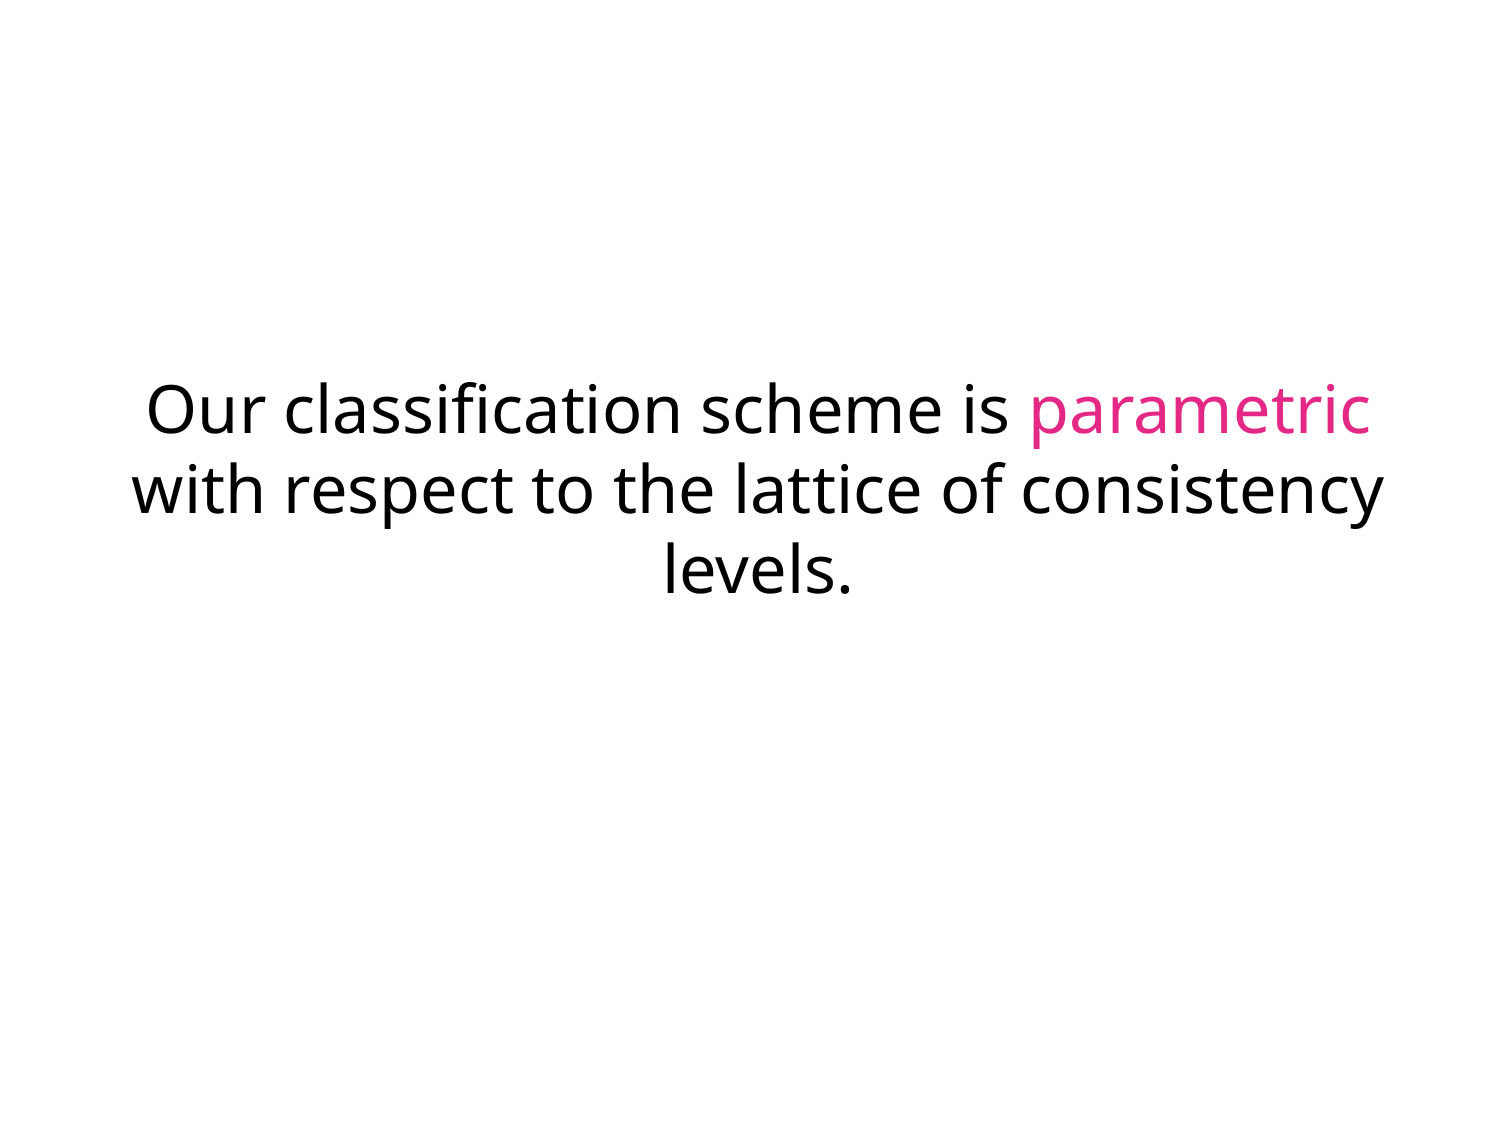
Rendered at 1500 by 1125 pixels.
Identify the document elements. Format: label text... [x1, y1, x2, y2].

title Our classification scheme is parametric with respect to the lattice of consistency levels. [75, 357, 1443, 616]
